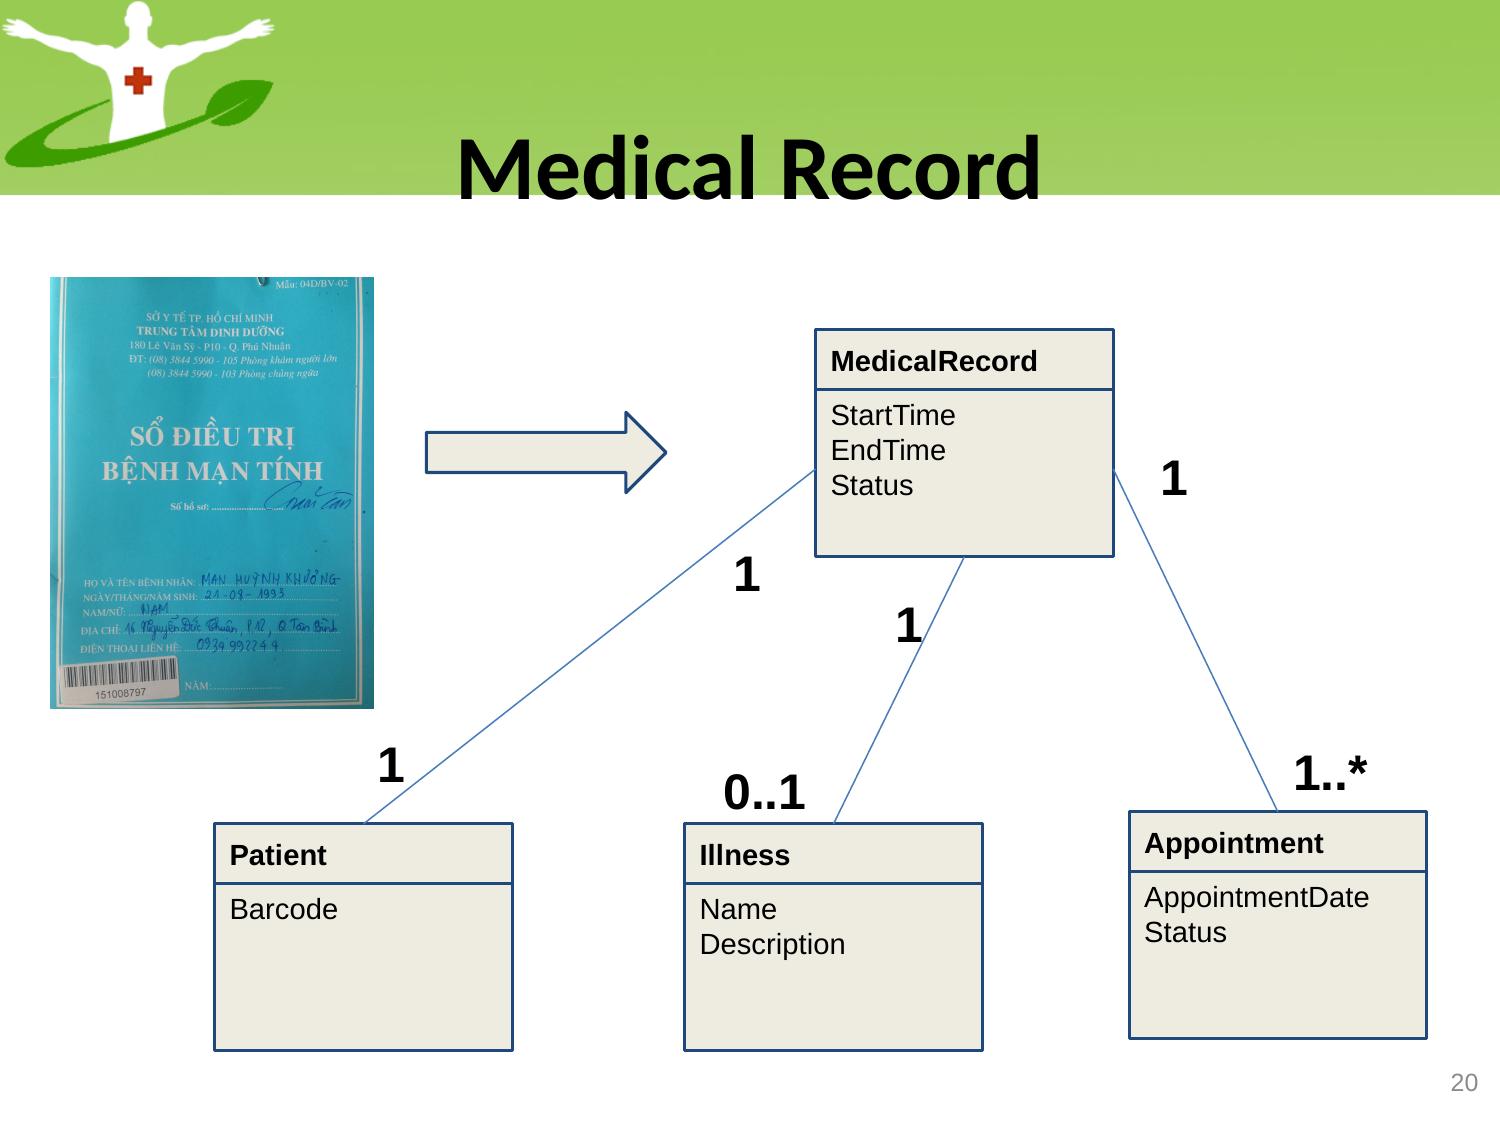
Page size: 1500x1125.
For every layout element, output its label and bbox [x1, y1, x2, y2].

text_box [363, 468, 816, 825]
text_box [1112, 468, 1279, 813]
text_box [684, 823, 983, 1052]
text_box [214, 823, 513, 1052]
text_box [833, 556, 965, 825]
text_box [815, 329, 1114, 557]
picture [0, 0, 1500, 1125]
text_box [1128, 811, 1427, 1040]
